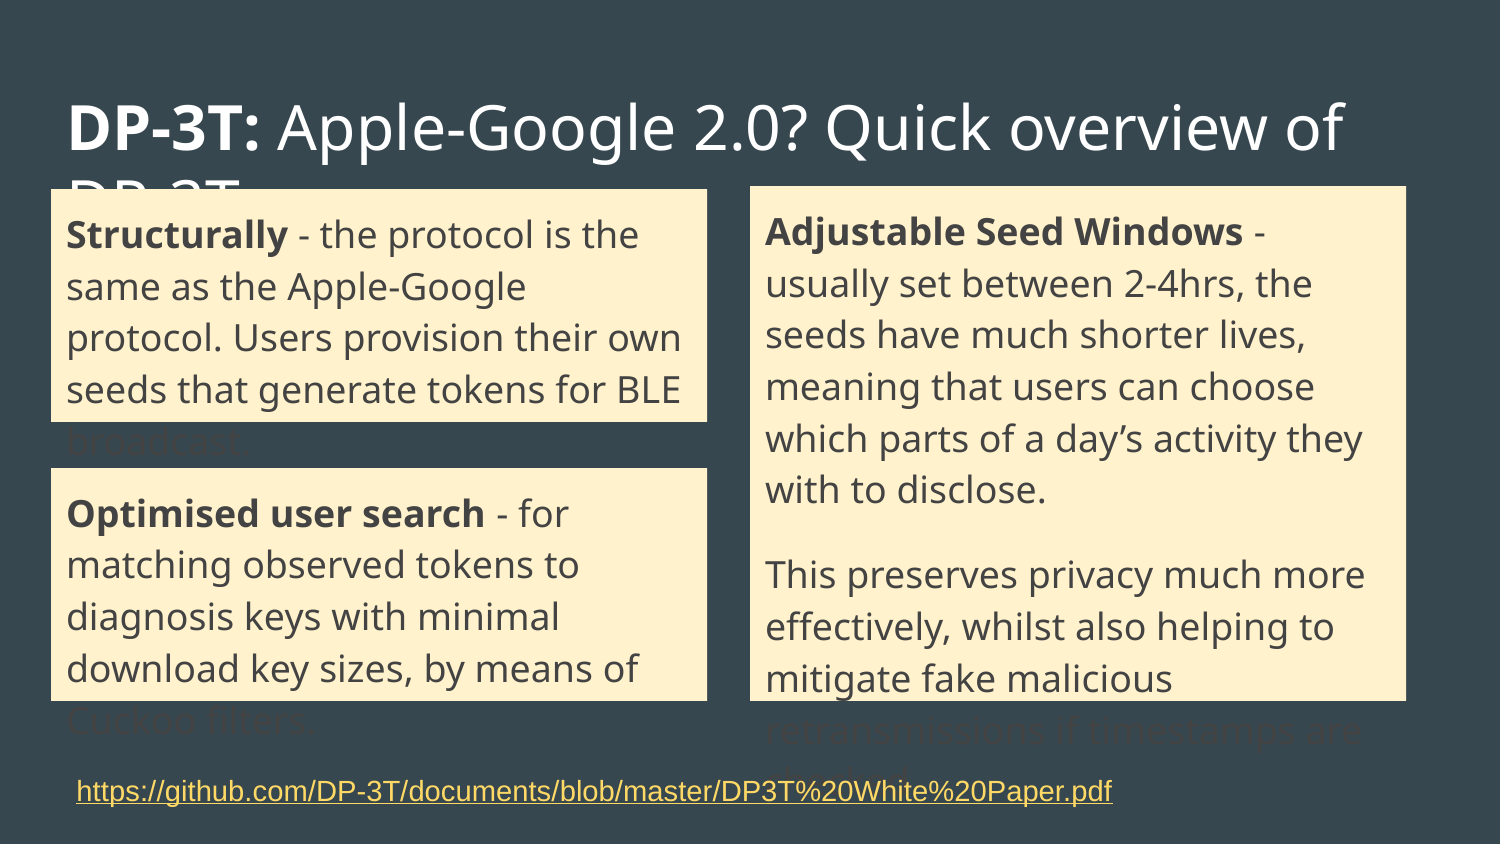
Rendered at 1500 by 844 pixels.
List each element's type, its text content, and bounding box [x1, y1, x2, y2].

title DP-3T: Apple-Google 2.0? Quick overview of DP-3T [51, 72, 1449, 167]
list Structurally - the protocol is the same as the Apple-Google protocol. Users provision their own seeds that generate tokens for BLE broadcast. [51, 189, 708, 422]
list Adjustable Seed Windows - usually set between 2-4hrs, the seeds have much shorter lives, meaning that users can choose which parts of a day’s activity they with to disclose. This preserves privacy much more effectively, whilst also helping to mitigate fake malicious retransmissions if timestamps are checked. [750, 186, 1407, 701]
text_box https://github.com/DP-3T/documents/blob/master/DP3T%20White%20Paper.pdf [61, 756, 1362, 814]
list Optimised user search - for matching observed tokens to diagnosis keys with minimal download key sizes, by means of Cuckoo filters. [51, 468, 708, 701]
